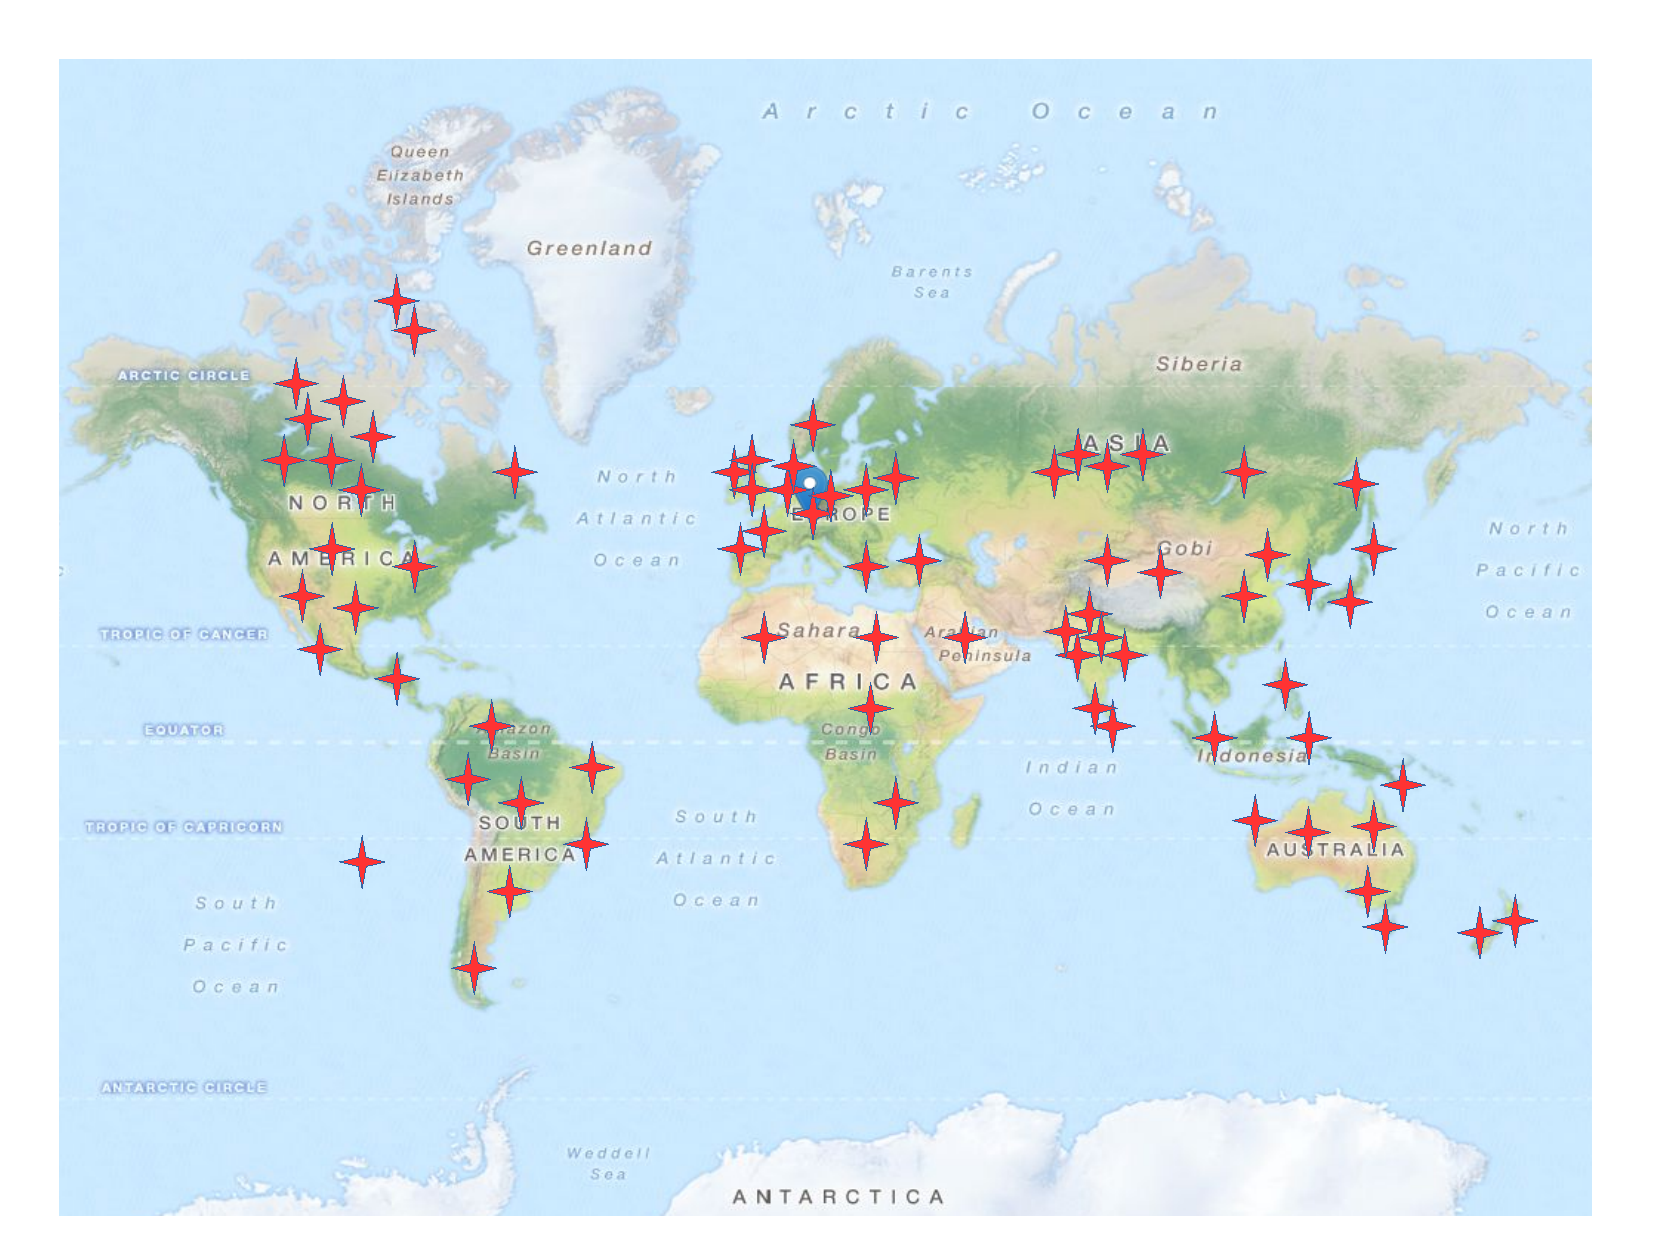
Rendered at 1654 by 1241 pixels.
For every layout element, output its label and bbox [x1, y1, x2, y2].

text_box [59, 59, 1592, 1216]
